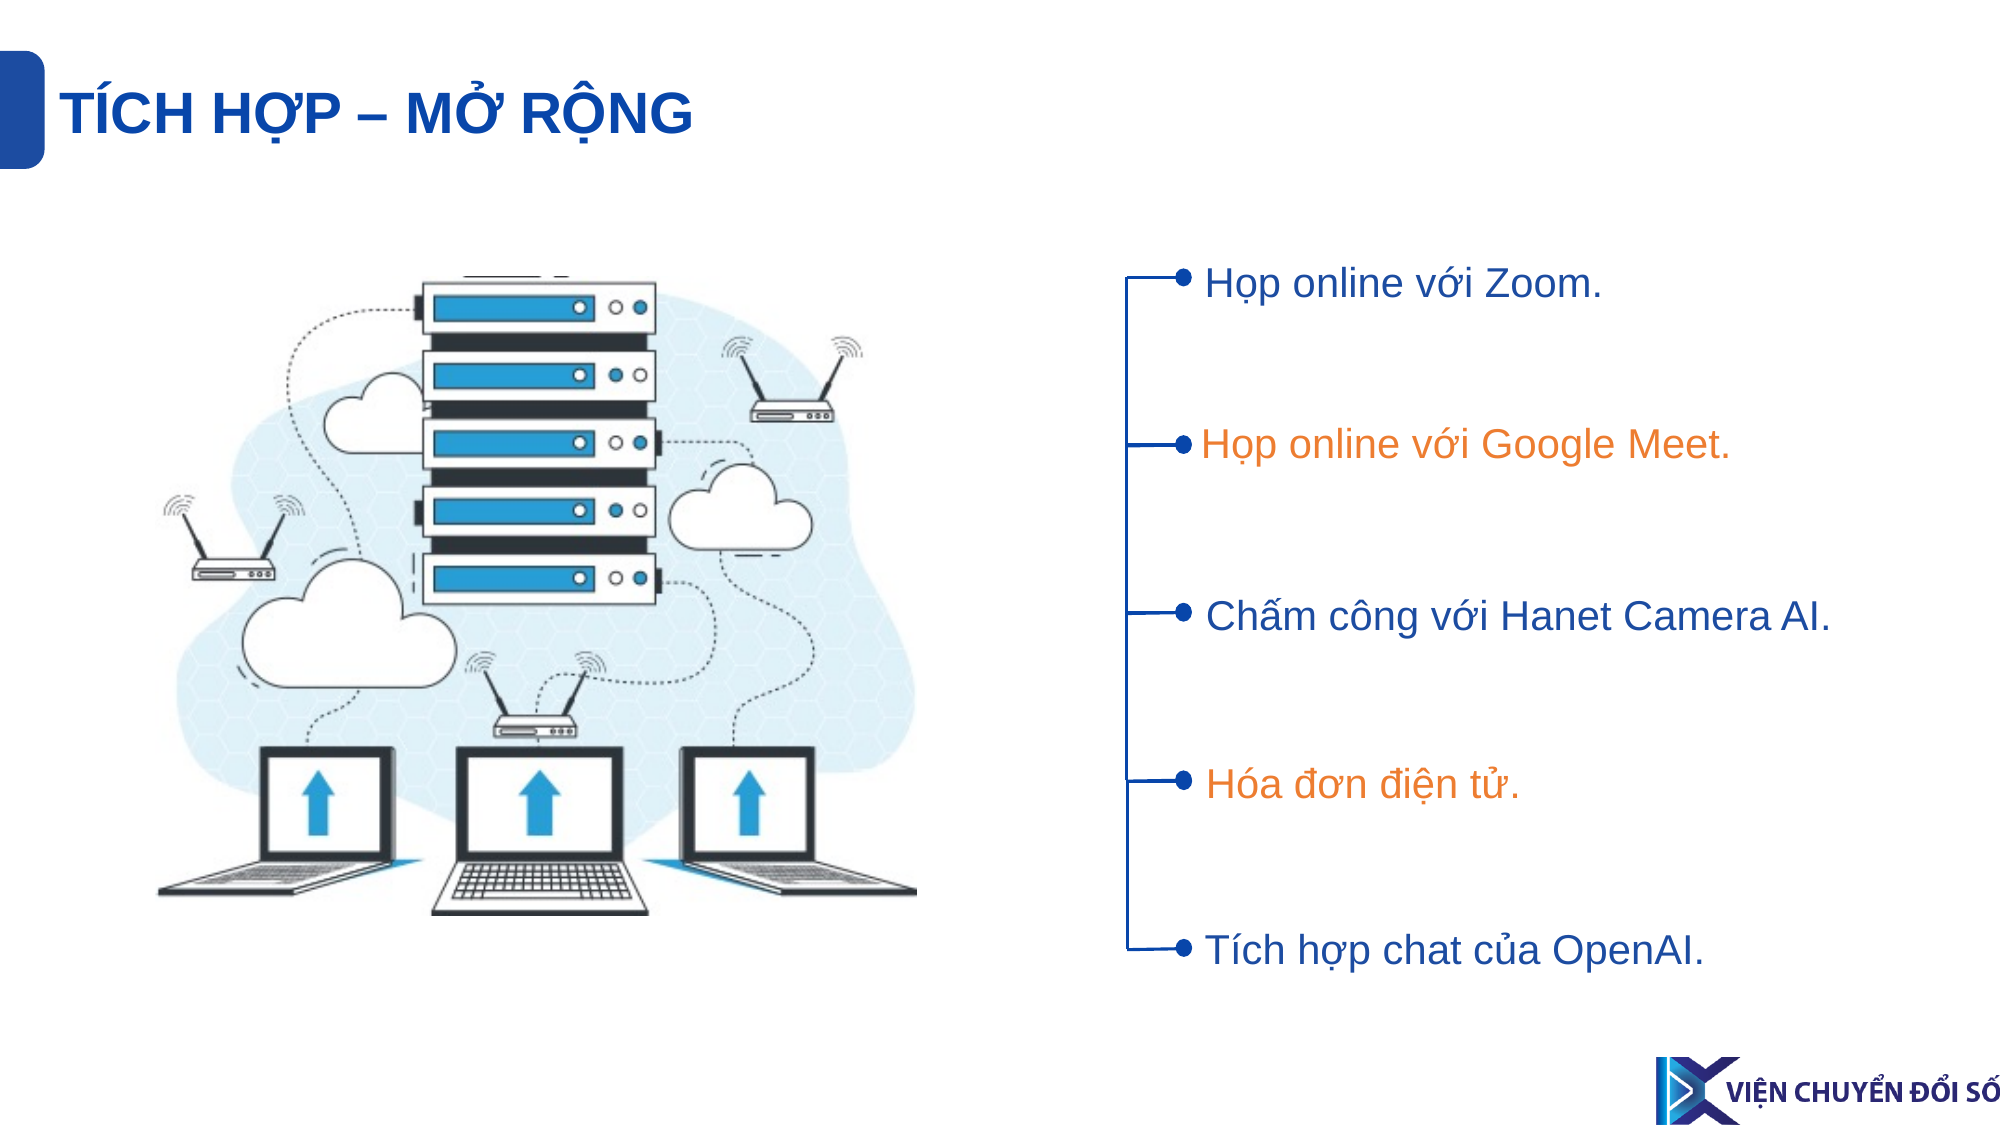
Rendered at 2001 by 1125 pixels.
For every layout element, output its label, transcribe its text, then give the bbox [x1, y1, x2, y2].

picture [154, 276, 917, 916]
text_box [1126, 269, 1192, 956]
text_box Hóa đơn điện tử. [1192, 749, 2000, 814]
picture [1656, 1057, 1663, 1125]
picture [1667, 1057, 2000, 1125]
text_box Họp online với Zoom. [1189, 248, 2000, 314]
text_box Tích hợp chat của OpenAI. [1189, 915, 2000, 981]
text_box Họp online với Google Meet. [1192, 409, 2000, 475]
text_box TÍCH HỢP – MỞ RỘNG [44, 67, 961, 153]
text_box Chấm công với Hanet Camera AI. [1192, 581, 2000, 647]
text_box [0, 49, 46, 170]
